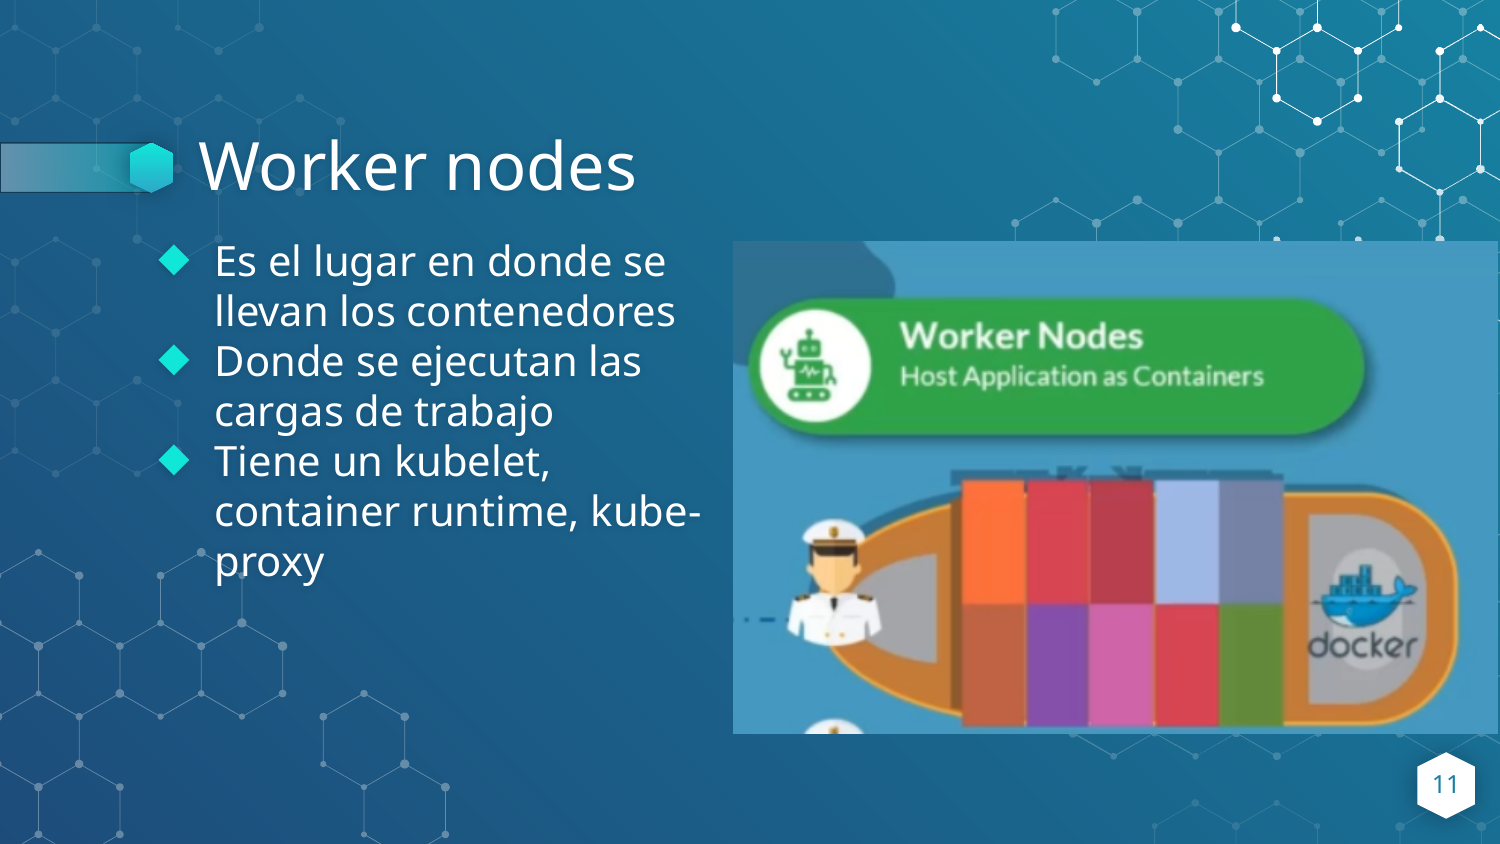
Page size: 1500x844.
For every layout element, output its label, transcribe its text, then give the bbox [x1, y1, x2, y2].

picture [733, 241, 1498, 735]
title Worker nodes [198, 140, 1302, 198]
slide_number 11 [1417, 752, 1475, 819]
list Es el lugar en donde se llevan los contenedores Donde se ejecutan las cargas de trabajo Tiene un kubelet, container runtime, kube-proxy [139, 234, 714, 771]
